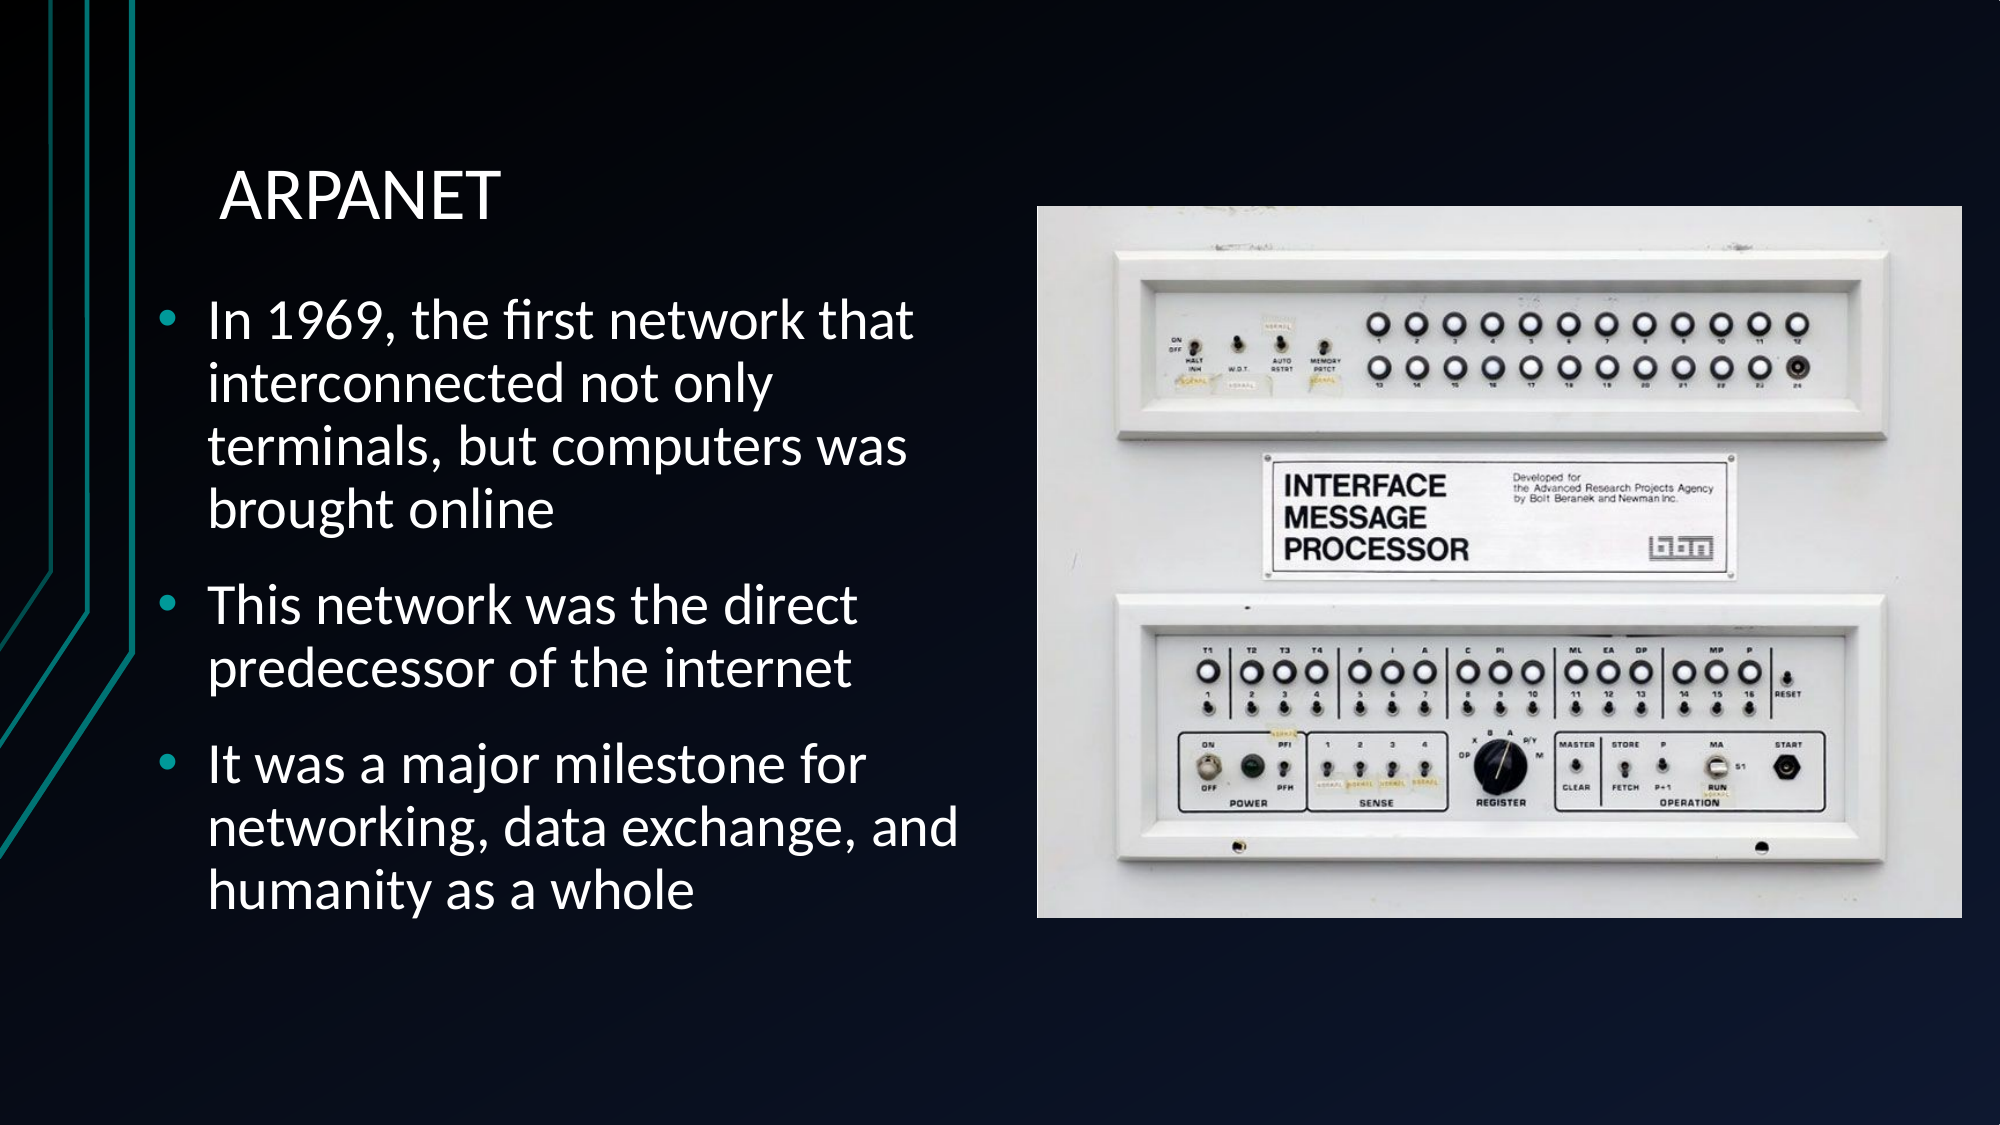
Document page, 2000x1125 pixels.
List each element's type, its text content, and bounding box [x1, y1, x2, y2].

title ARPANET [199, 45, 1900, 246]
picture [1036, 206, 1963, 919]
list In 1969, the first network that interconnected not only terminals, but computers was brought online This network was the direct predecessor of the internet It was a major milestone for networking, data exchange, and humanity as a whole [137, 279, 1025, 1012]
